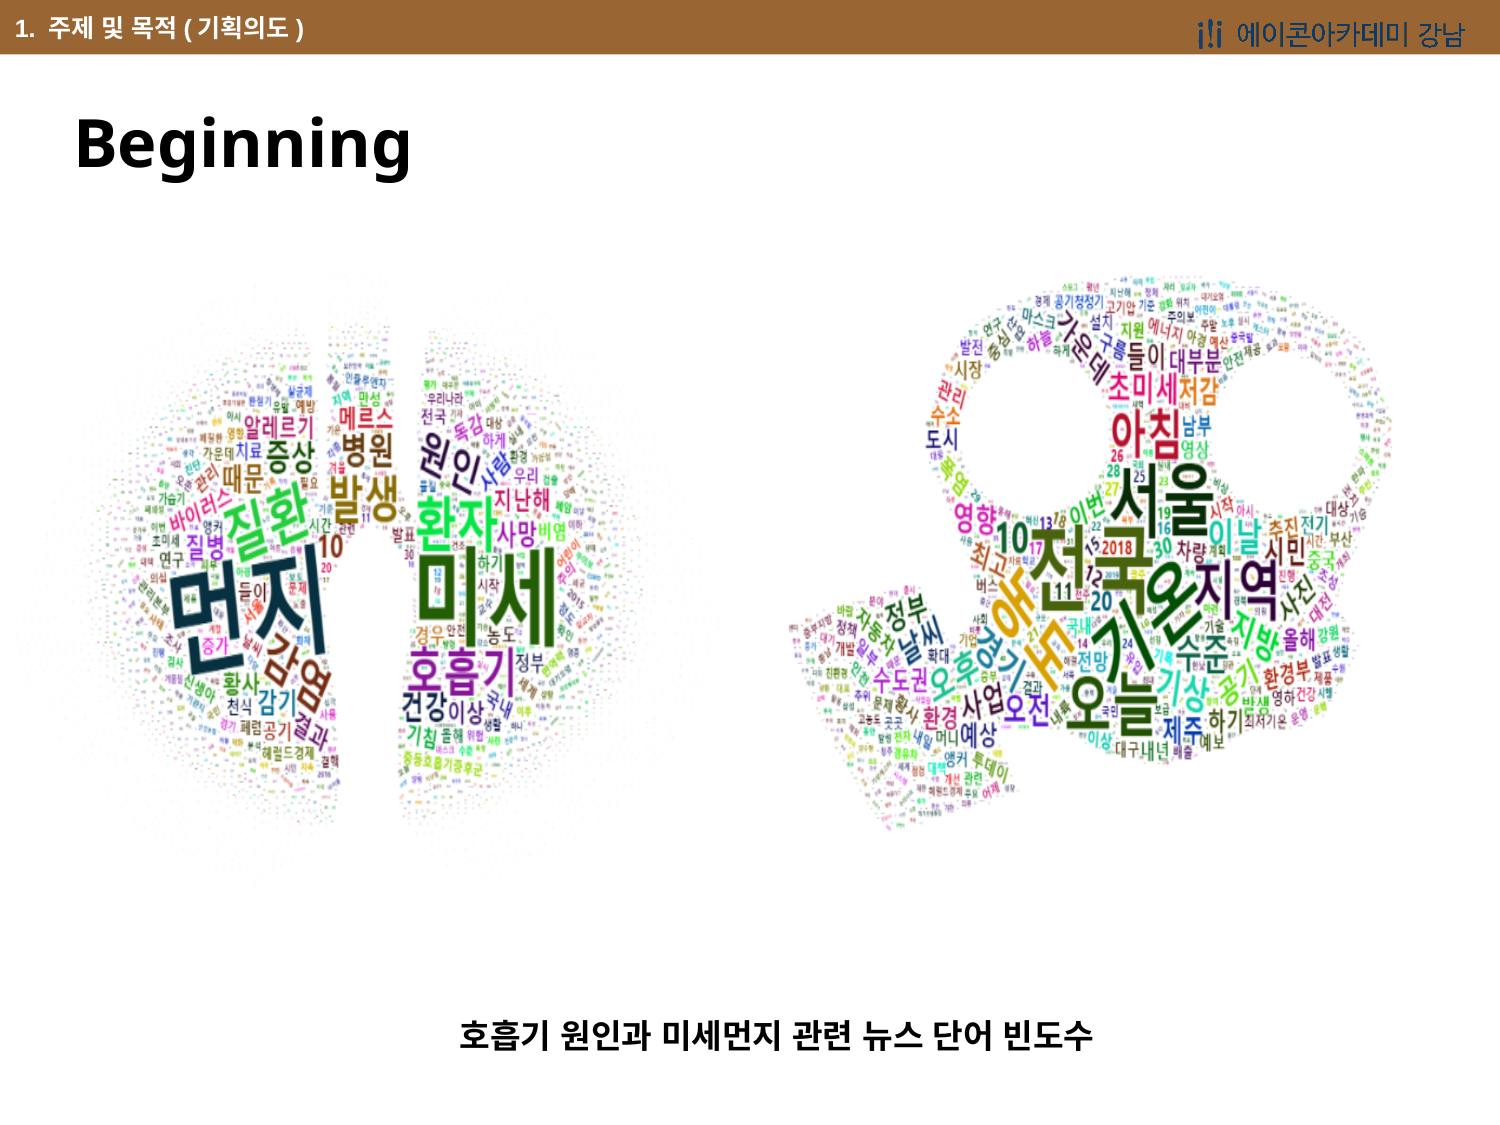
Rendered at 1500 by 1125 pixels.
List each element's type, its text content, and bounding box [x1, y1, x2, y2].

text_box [0, 0, 1500, 55]
text_box Beginning [58, 93, 797, 222]
picture [749, 257, 1430, 863]
text_box 호흡기 원인과 미세먼지 관련 뉴스 단어 빈도수 [140, 1007, 1424, 1063]
picture [0, 269, 739, 899]
